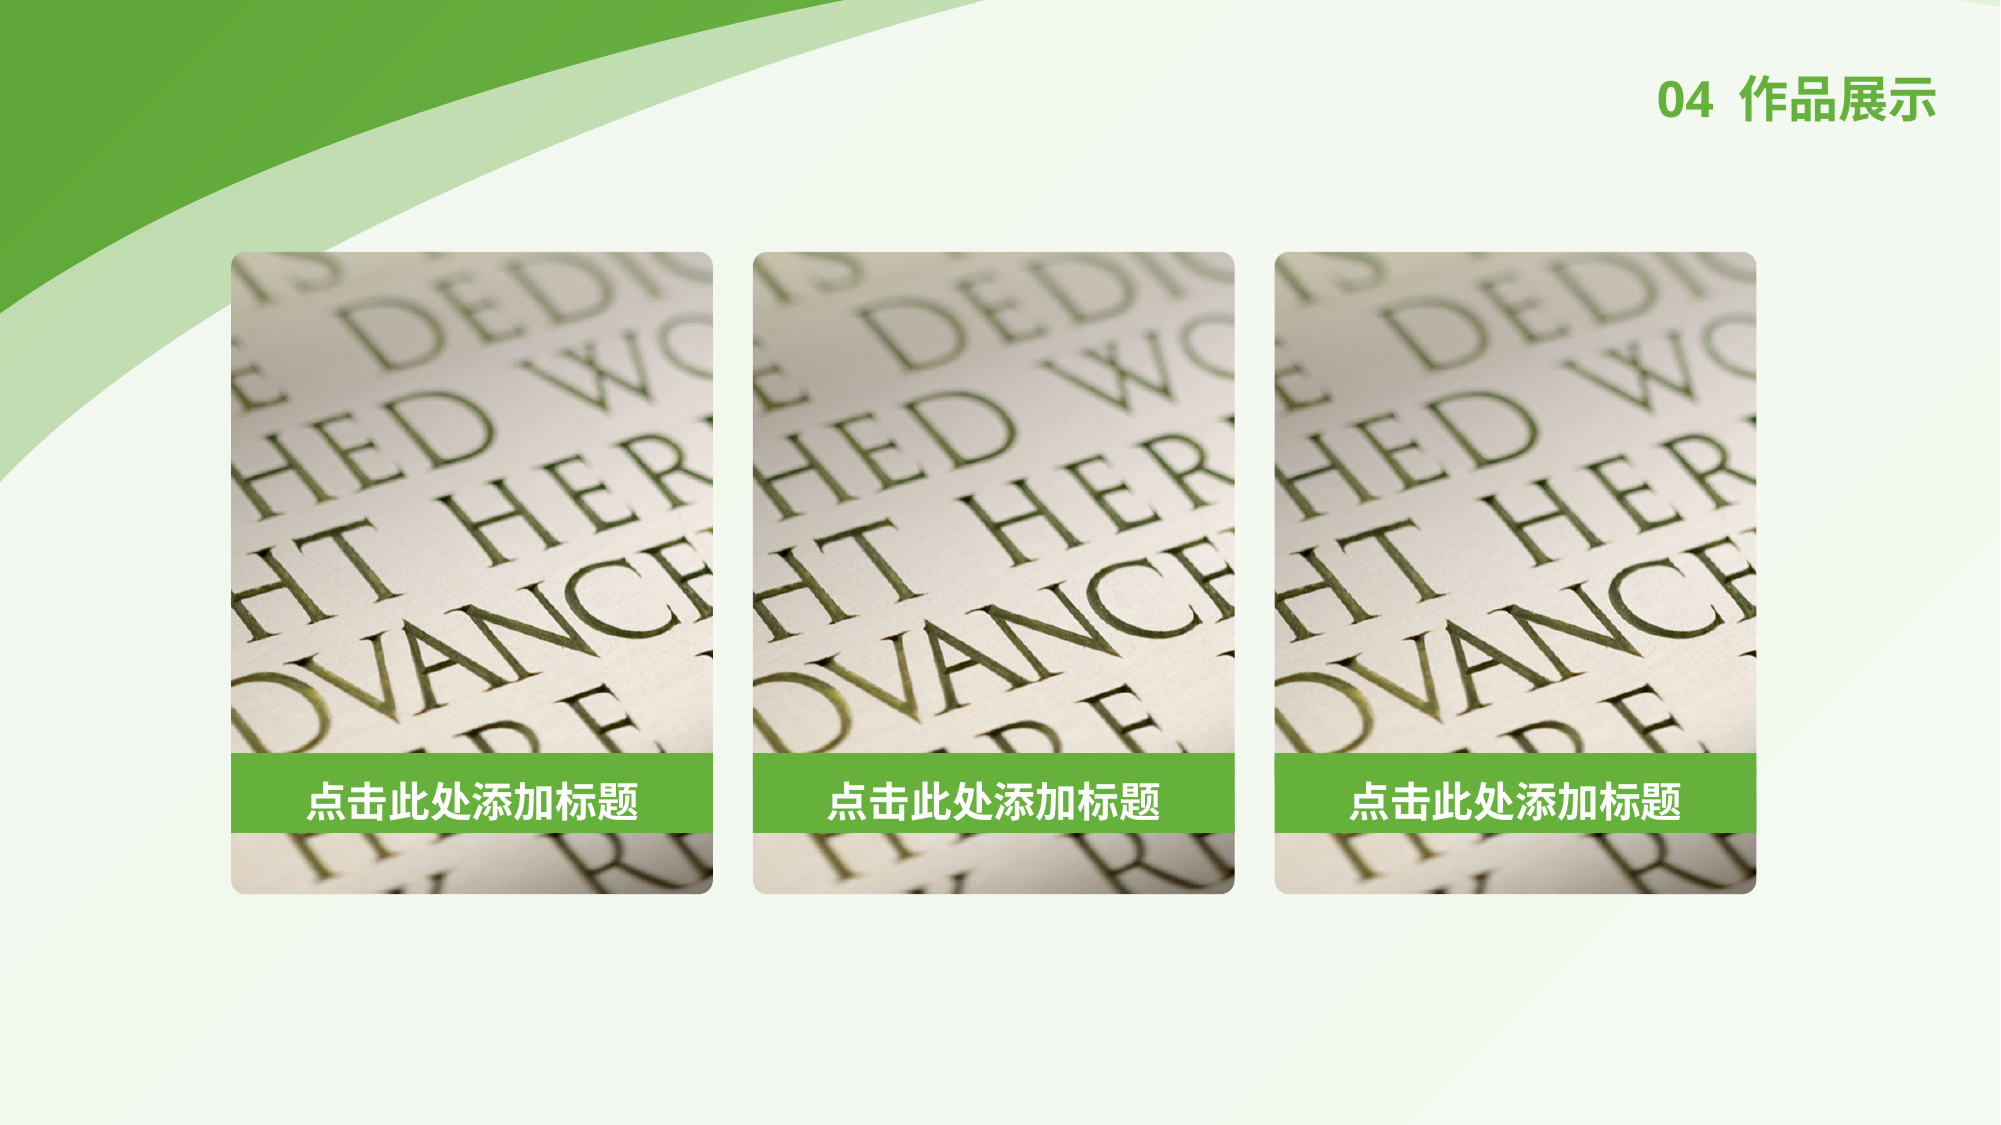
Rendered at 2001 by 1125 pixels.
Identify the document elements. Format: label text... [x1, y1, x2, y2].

picture [1274, 251, 1757, 895]
picture [752, 251, 1235, 895]
picture [231, 251, 713, 895]
list 04 作品展示 [1083, 41, 1955, 162]
